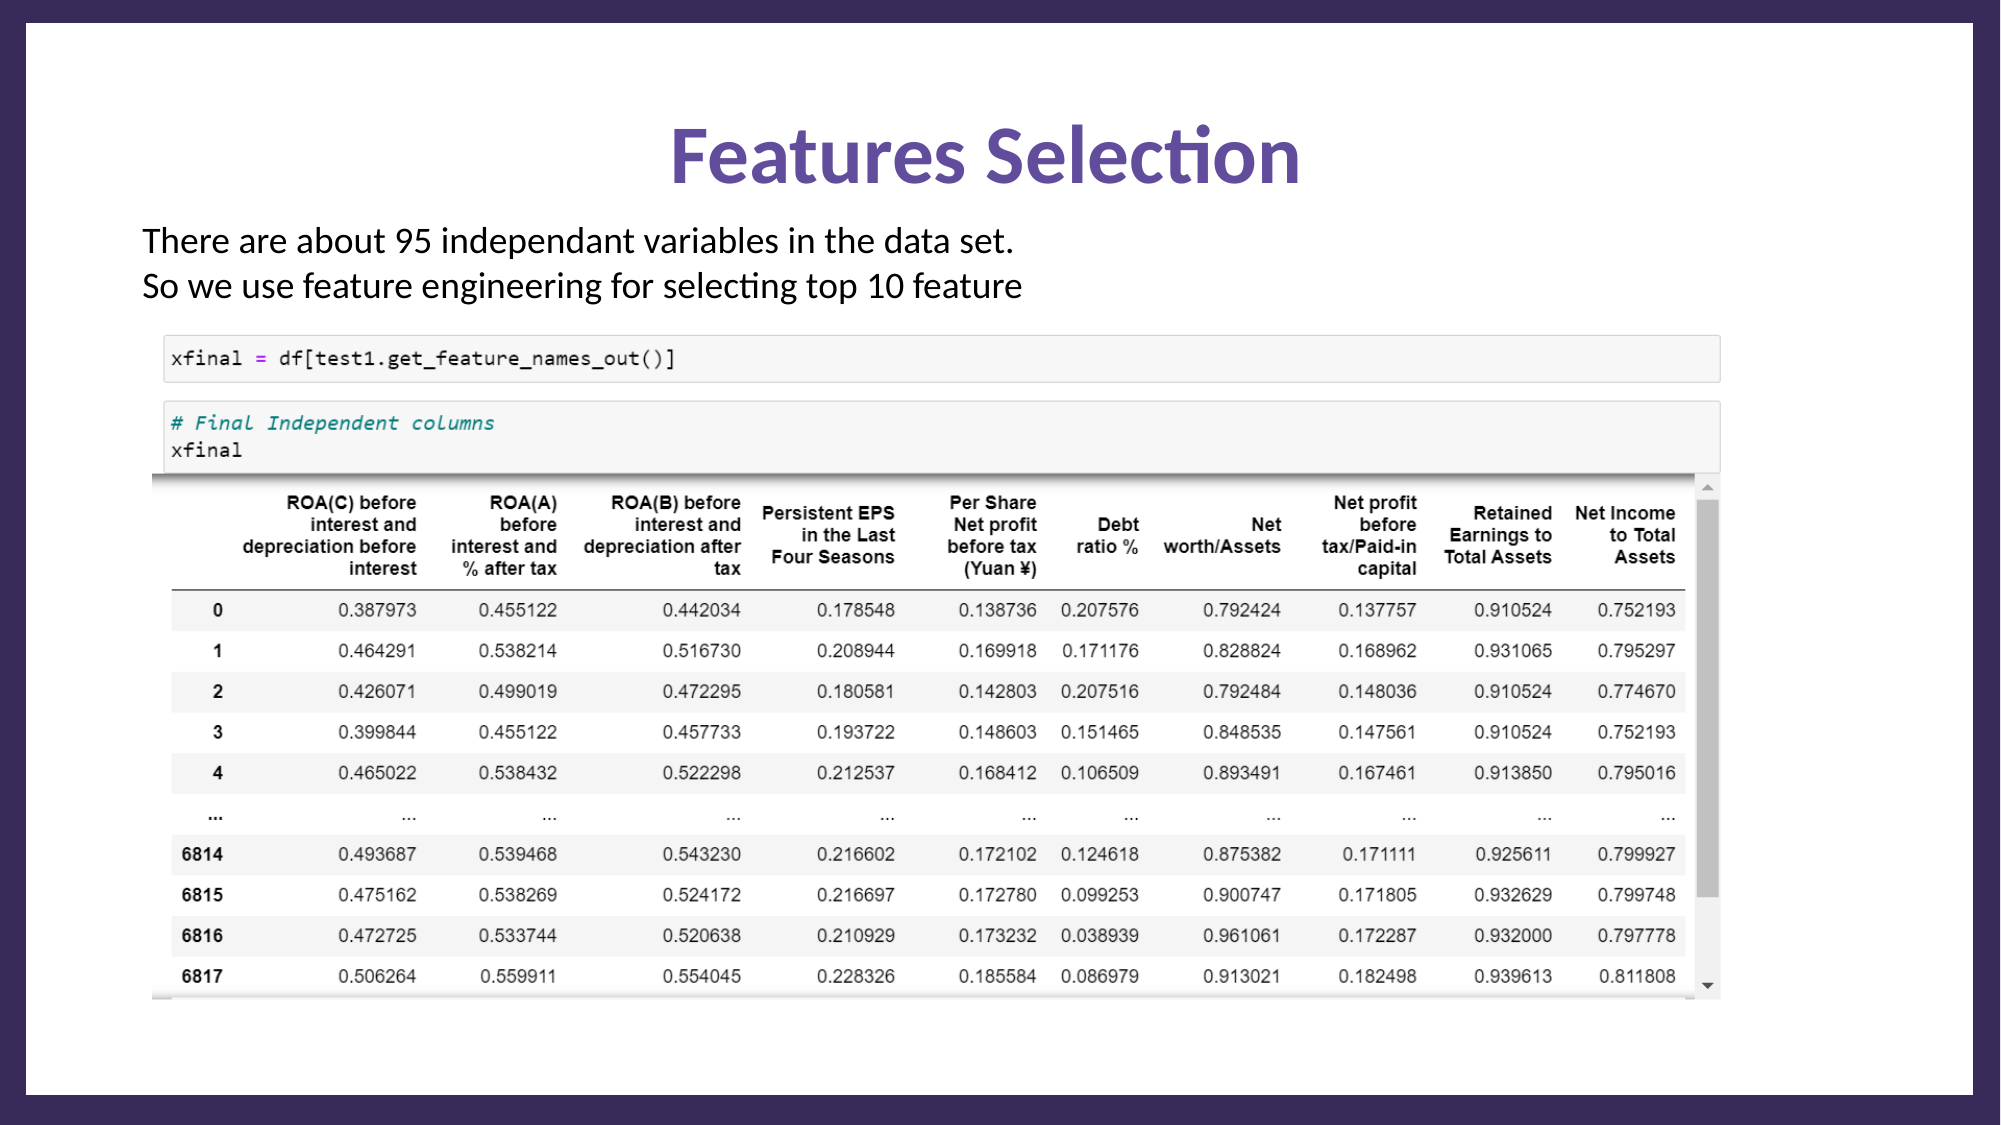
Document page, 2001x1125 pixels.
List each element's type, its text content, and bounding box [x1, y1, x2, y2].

text_box There are about 95 independant variables in the data set. So we use feature engineering for selecting top 10 feature [127, 208, 1311, 314]
text_box Features Selection [656, 92, 1323, 208]
picture [152, 314, 1726, 1012]
